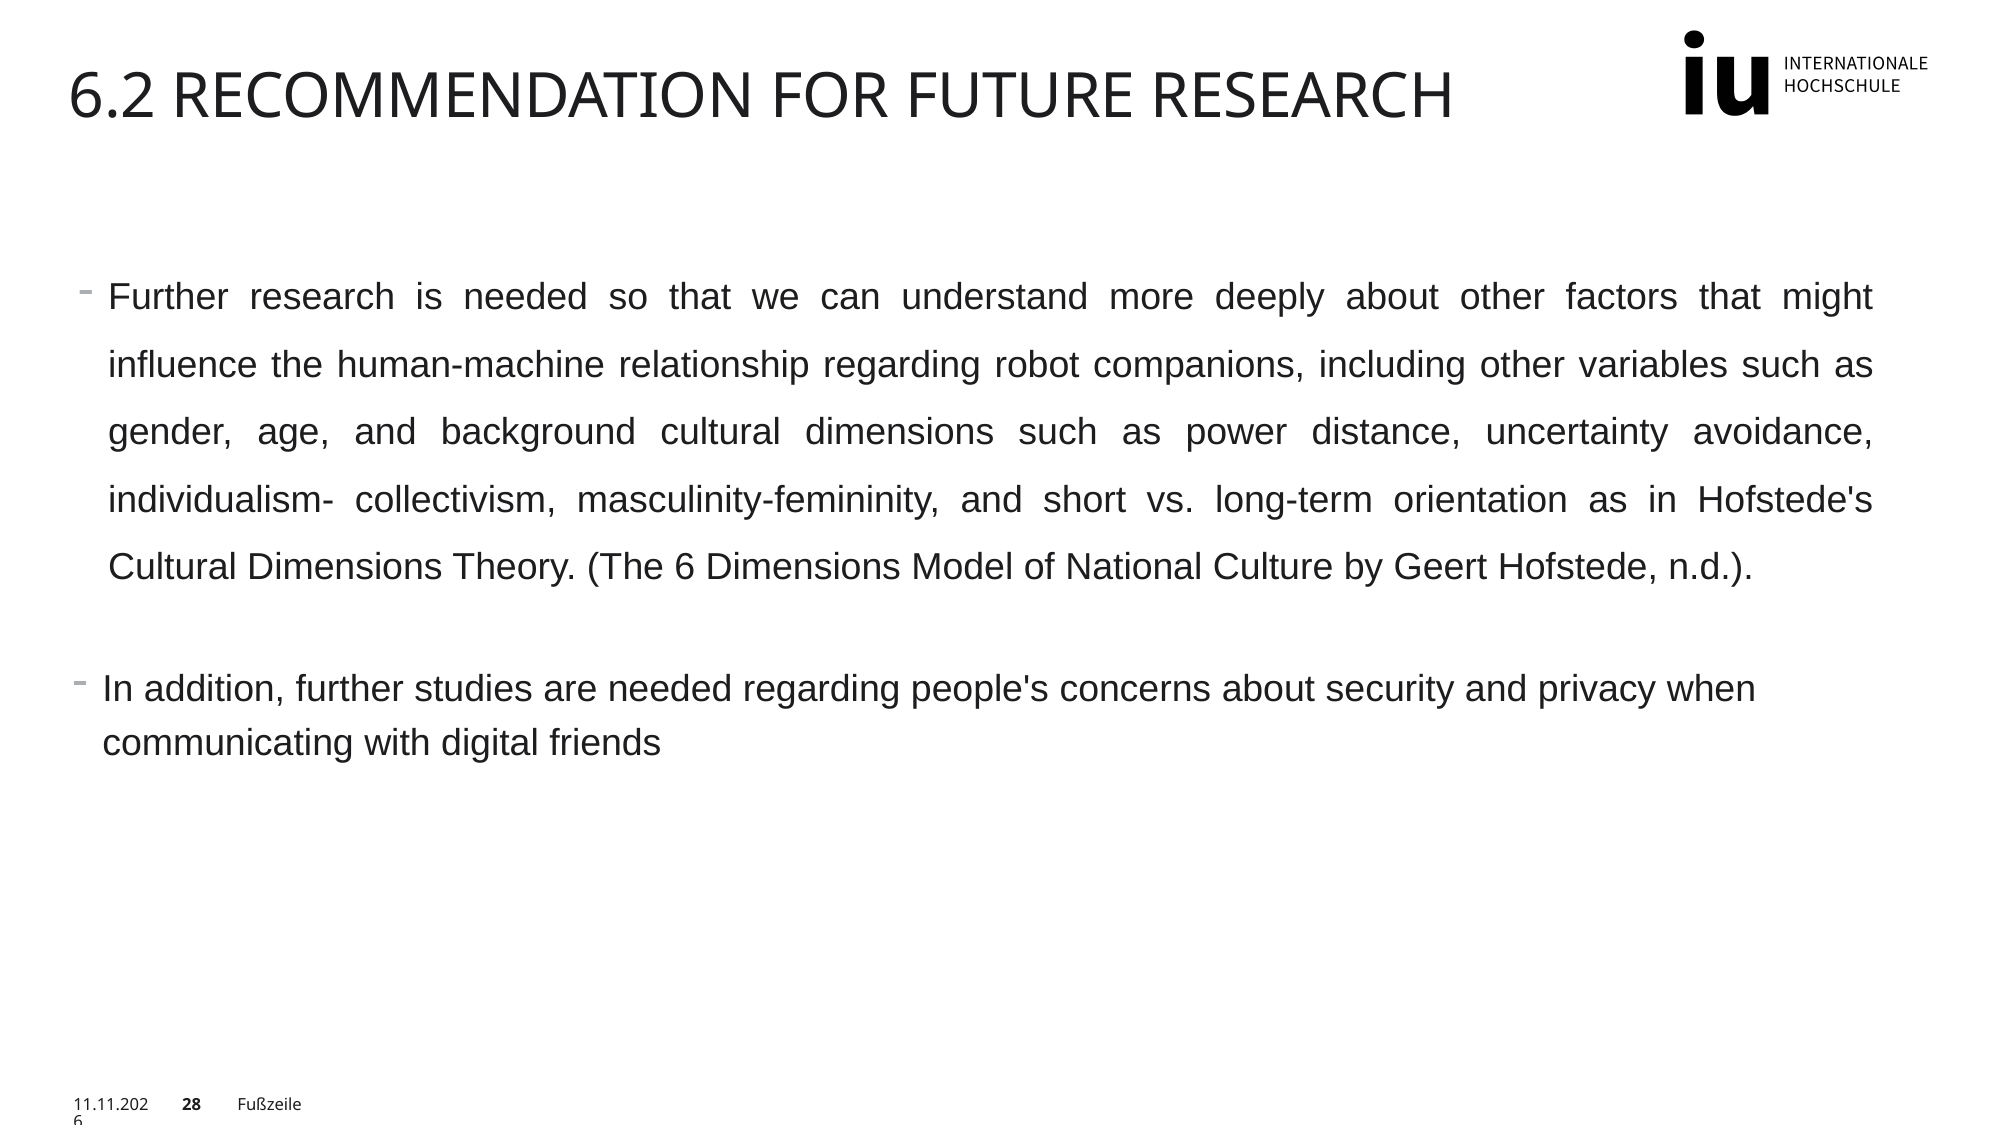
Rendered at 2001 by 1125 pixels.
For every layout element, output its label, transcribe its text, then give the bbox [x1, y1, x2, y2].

slide_number 28 [157, 1093, 226, 1116]
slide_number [73, 1093, 151, 1116]
list Further research is needed so that we can understand more deeply about other factors that might influence the human-machine relationship regarding robot companions, including other variables such as gender, age, and background cultural dimensions such as power distance, uncertainty avoidance, individualism- collectivism, masculinity-femininity, and short vs. long-term orientation as in Hofstede's Cultural Dimensions Theory. (The 6 Dimensions Model of National Culture by Geert Hofstede, n.d.). In addition, further studies are needed regarding people's concerns about security and privacy when communicating with digital friends [72, 249, 1910, 1053]
picture [1628, 0, 1985, 172]
footer Fußzeile [237, 1093, 1956, 1116]
title 6.2 Recommendation for Future Research [69, 63, 1461, 200]
